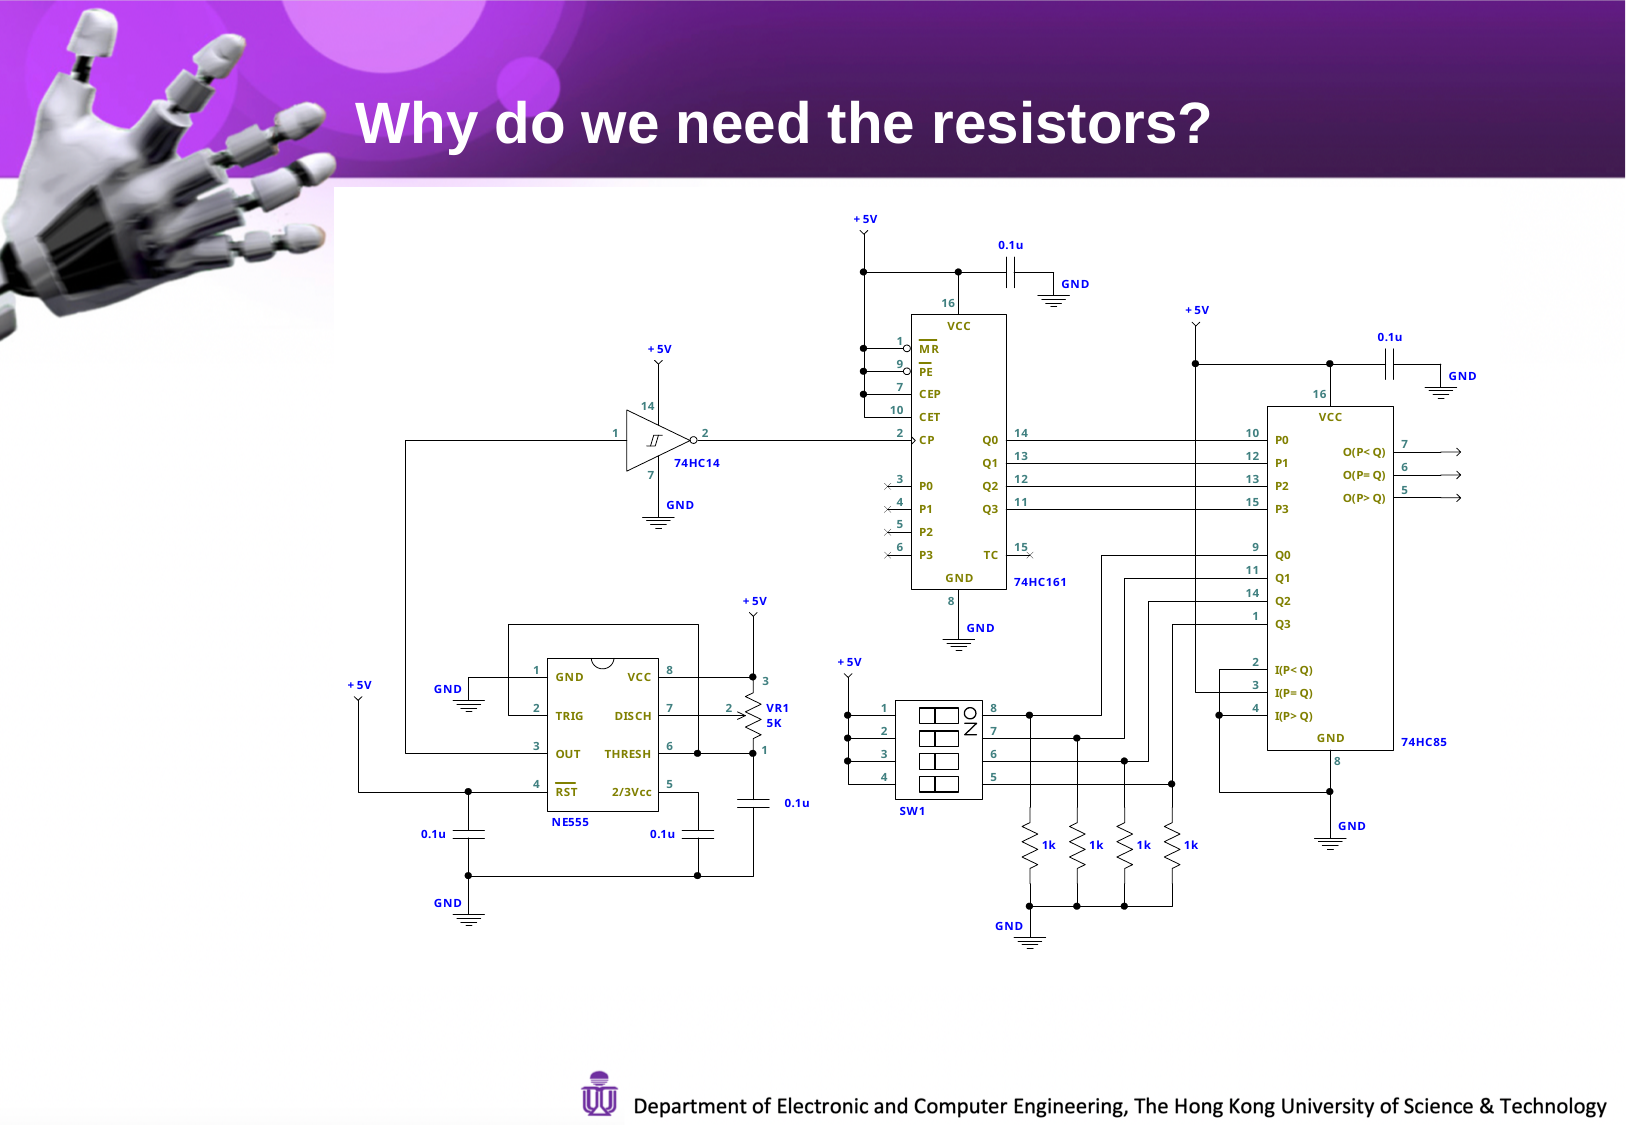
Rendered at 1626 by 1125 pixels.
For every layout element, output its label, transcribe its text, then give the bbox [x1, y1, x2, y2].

picture [0, 0, 1626, 1125]
text_box Why do we need the resistors? [340, 78, 1625, 163]
